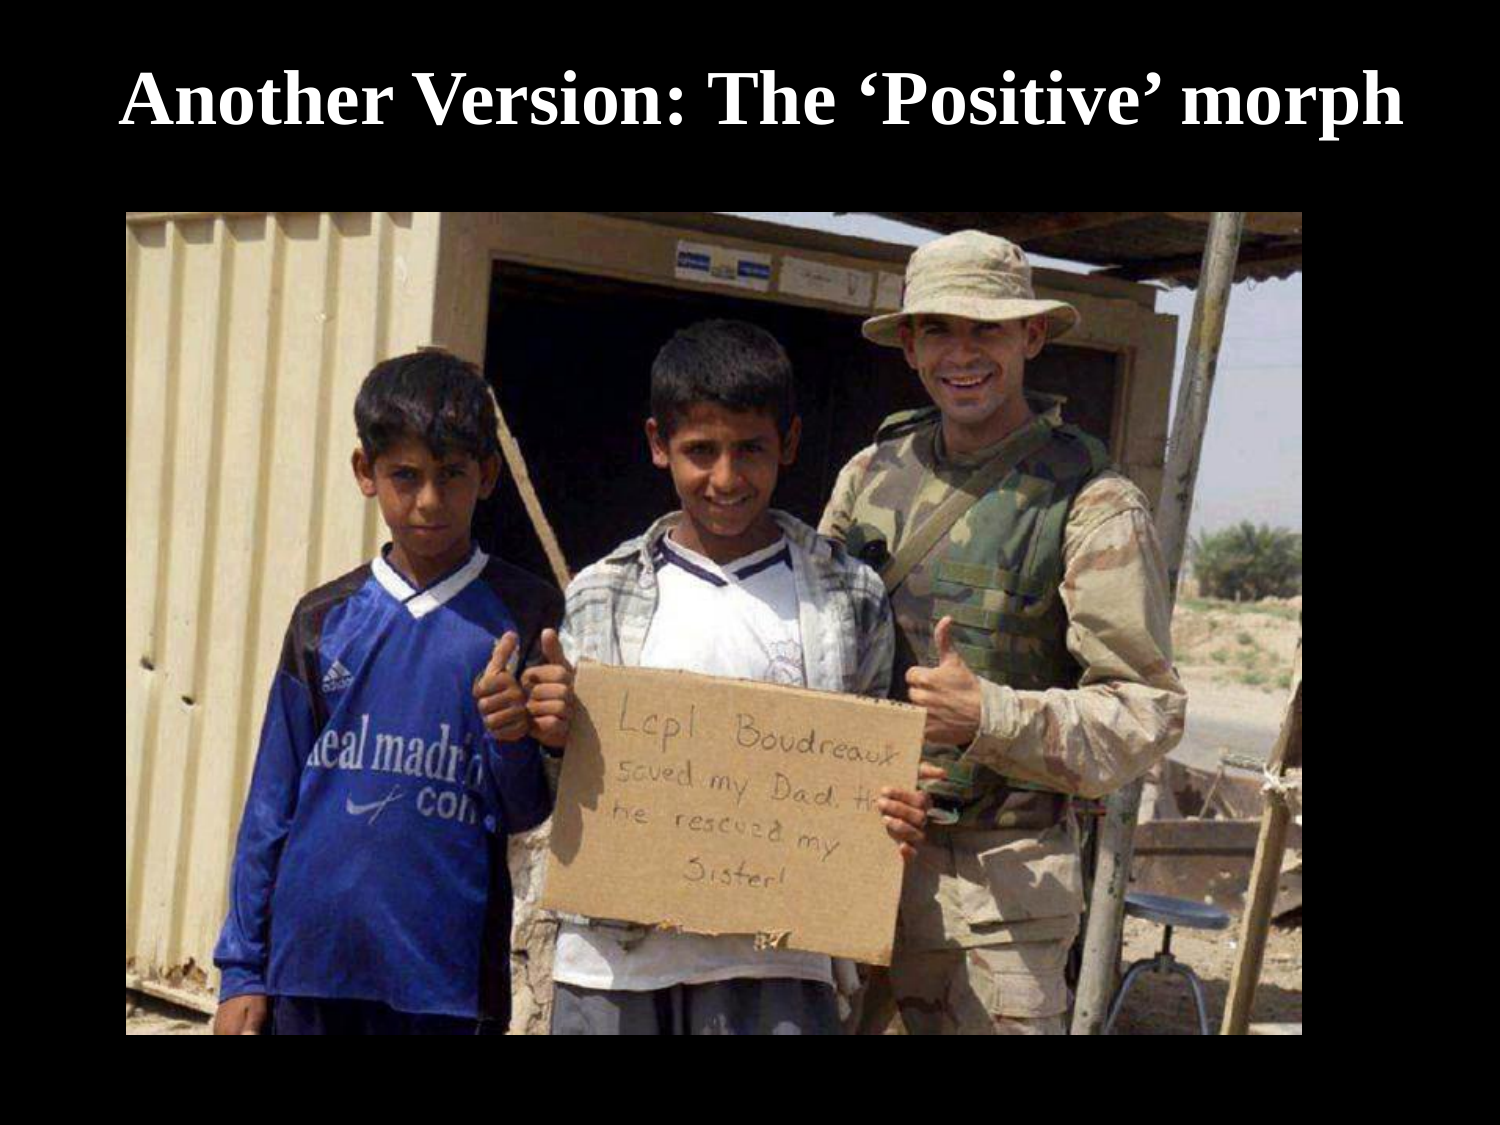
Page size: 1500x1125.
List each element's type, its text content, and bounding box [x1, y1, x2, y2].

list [126, 212, 1302, 1036]
title Another Version: The ‘Positive’ morph [87, 0, 1438, 188]
